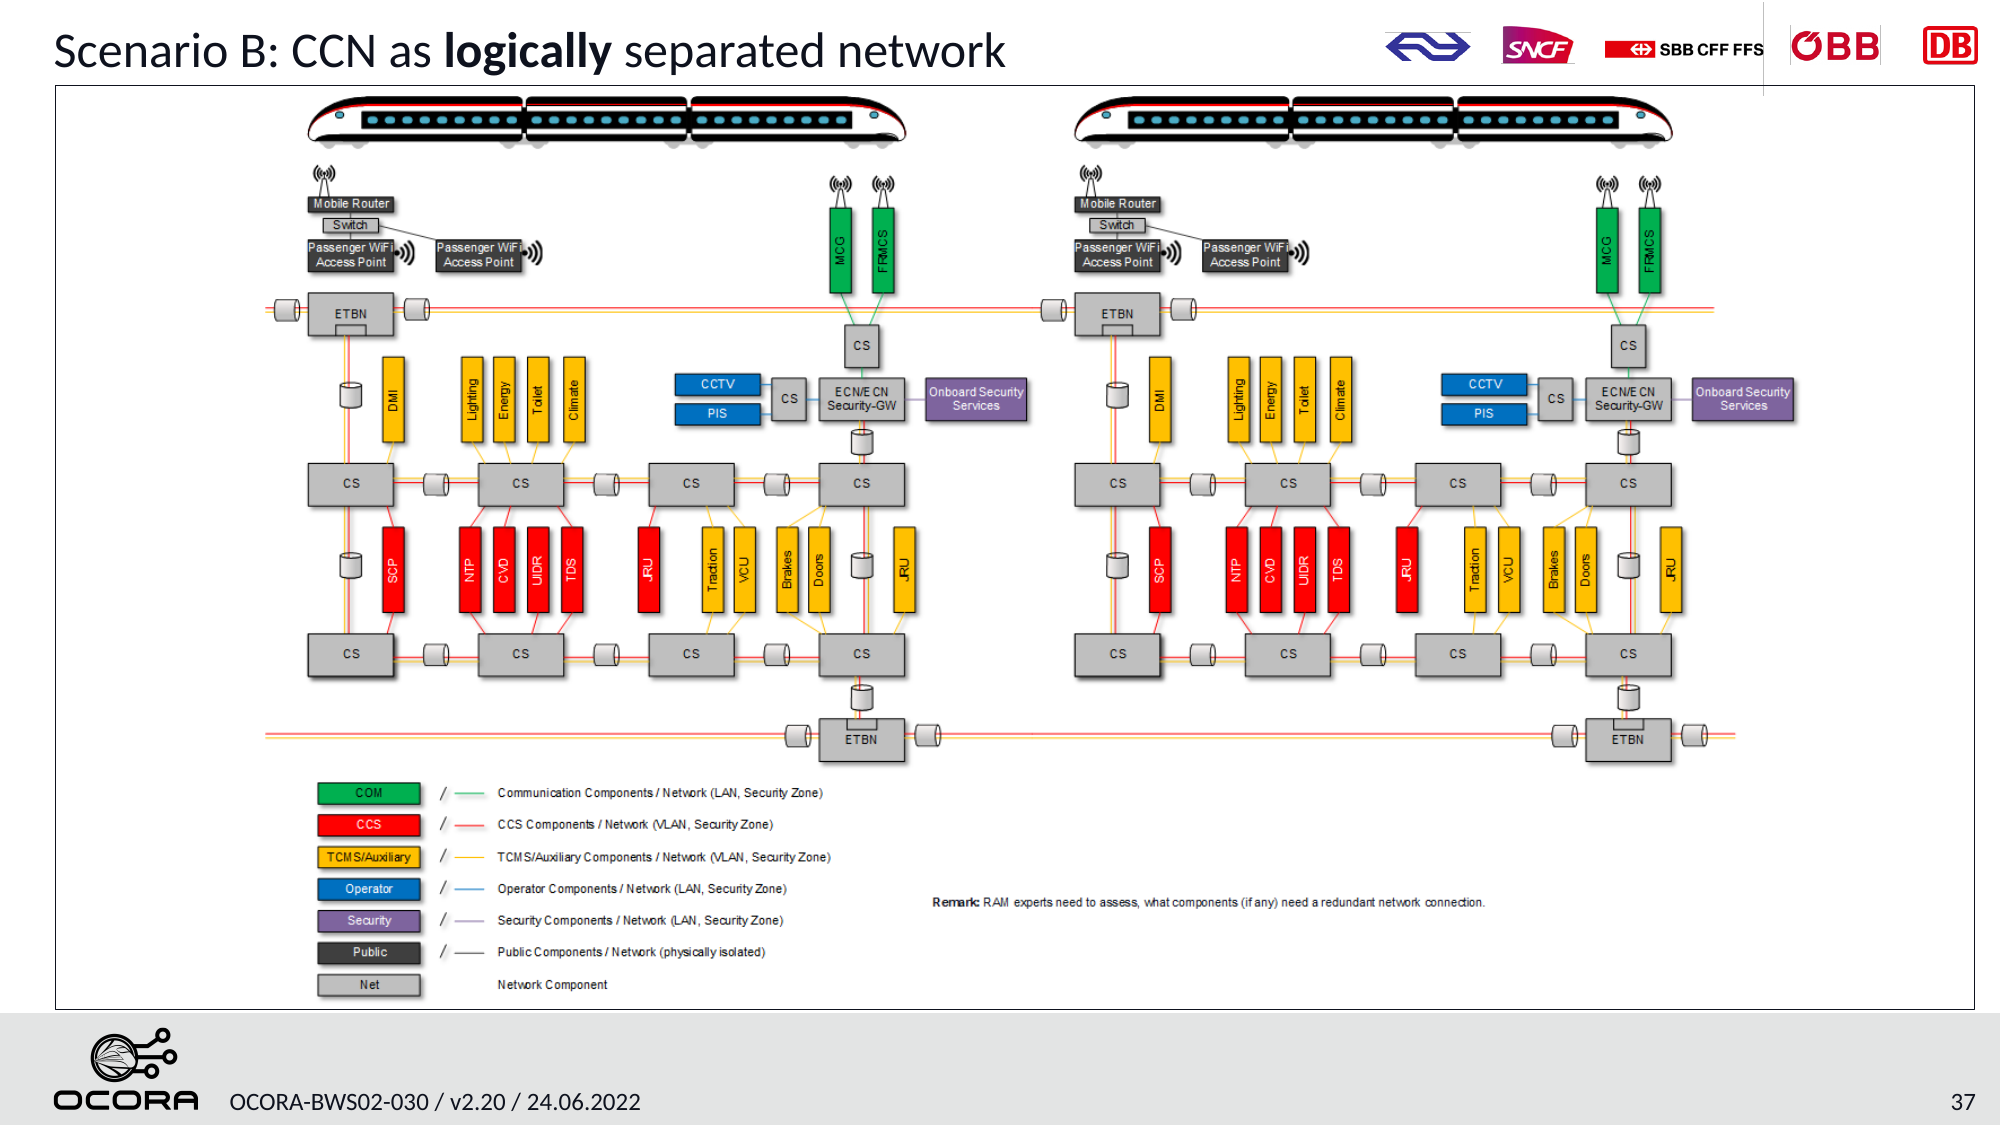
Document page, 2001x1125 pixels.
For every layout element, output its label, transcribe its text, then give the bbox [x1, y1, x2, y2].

picture [1385, 2, 1978, 101]
picture [264, 95, 1804, 1006]
text_box [55, 85, 1974, 1010]
footer OCORA-BWS02-030 / v2.20 / 24.06.2022 [214, 1076, 924, 1125]
picture [53, 1027, 199, 1071]
title Scenario B: CCN as logically separated network [53, 10, 1385, 65]
text_box [1, 1071, 629, 1125]
